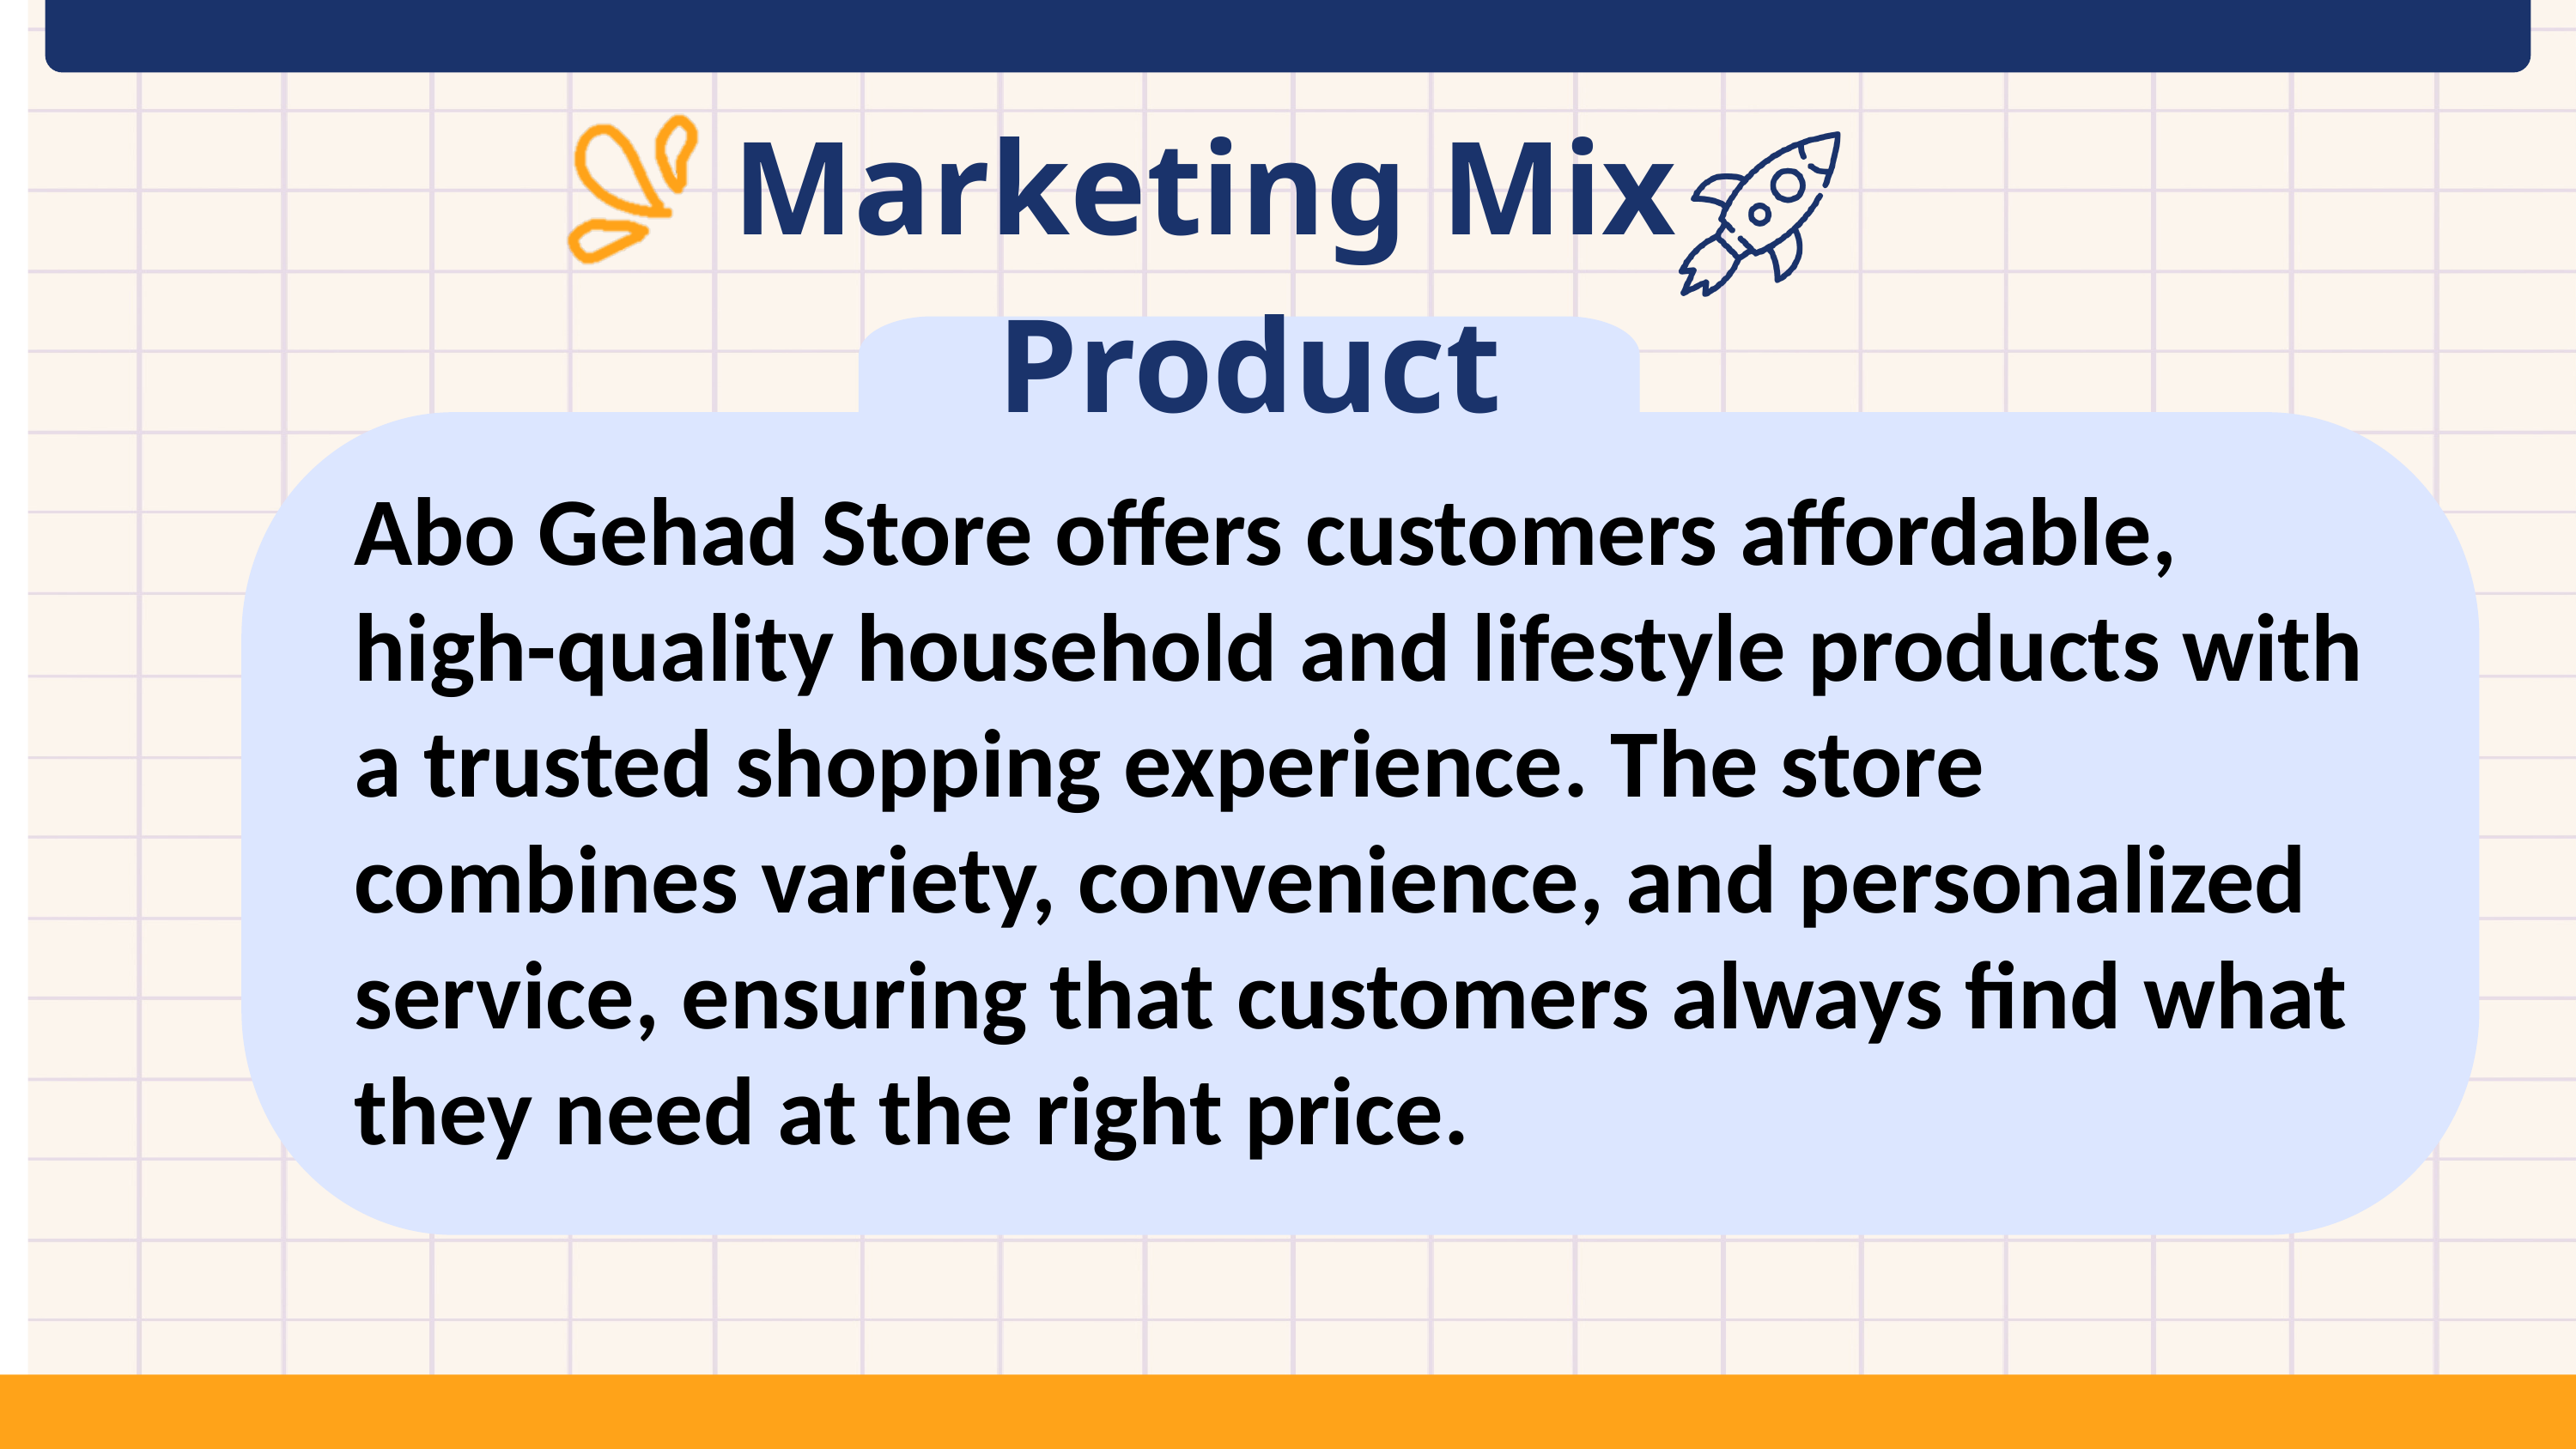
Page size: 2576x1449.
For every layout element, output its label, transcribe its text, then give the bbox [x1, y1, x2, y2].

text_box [858, 294, 1640, 458]
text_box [45, 0, 2531, 73]
text_box Marketing Mix [85, 178, 514, 261]
text_box Marketing Mix [1841, 178, 2324, 261]
picture [514, 70, 734, 287]
text_box [27, 0, 2576, 1331]
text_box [0, 1331, 2576, 1449]
text_box [1678, 131, 1841, 282]
text_box Marketing Mix [734, 178, 1678, 261]
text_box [241, 282, 2480, 1235]
